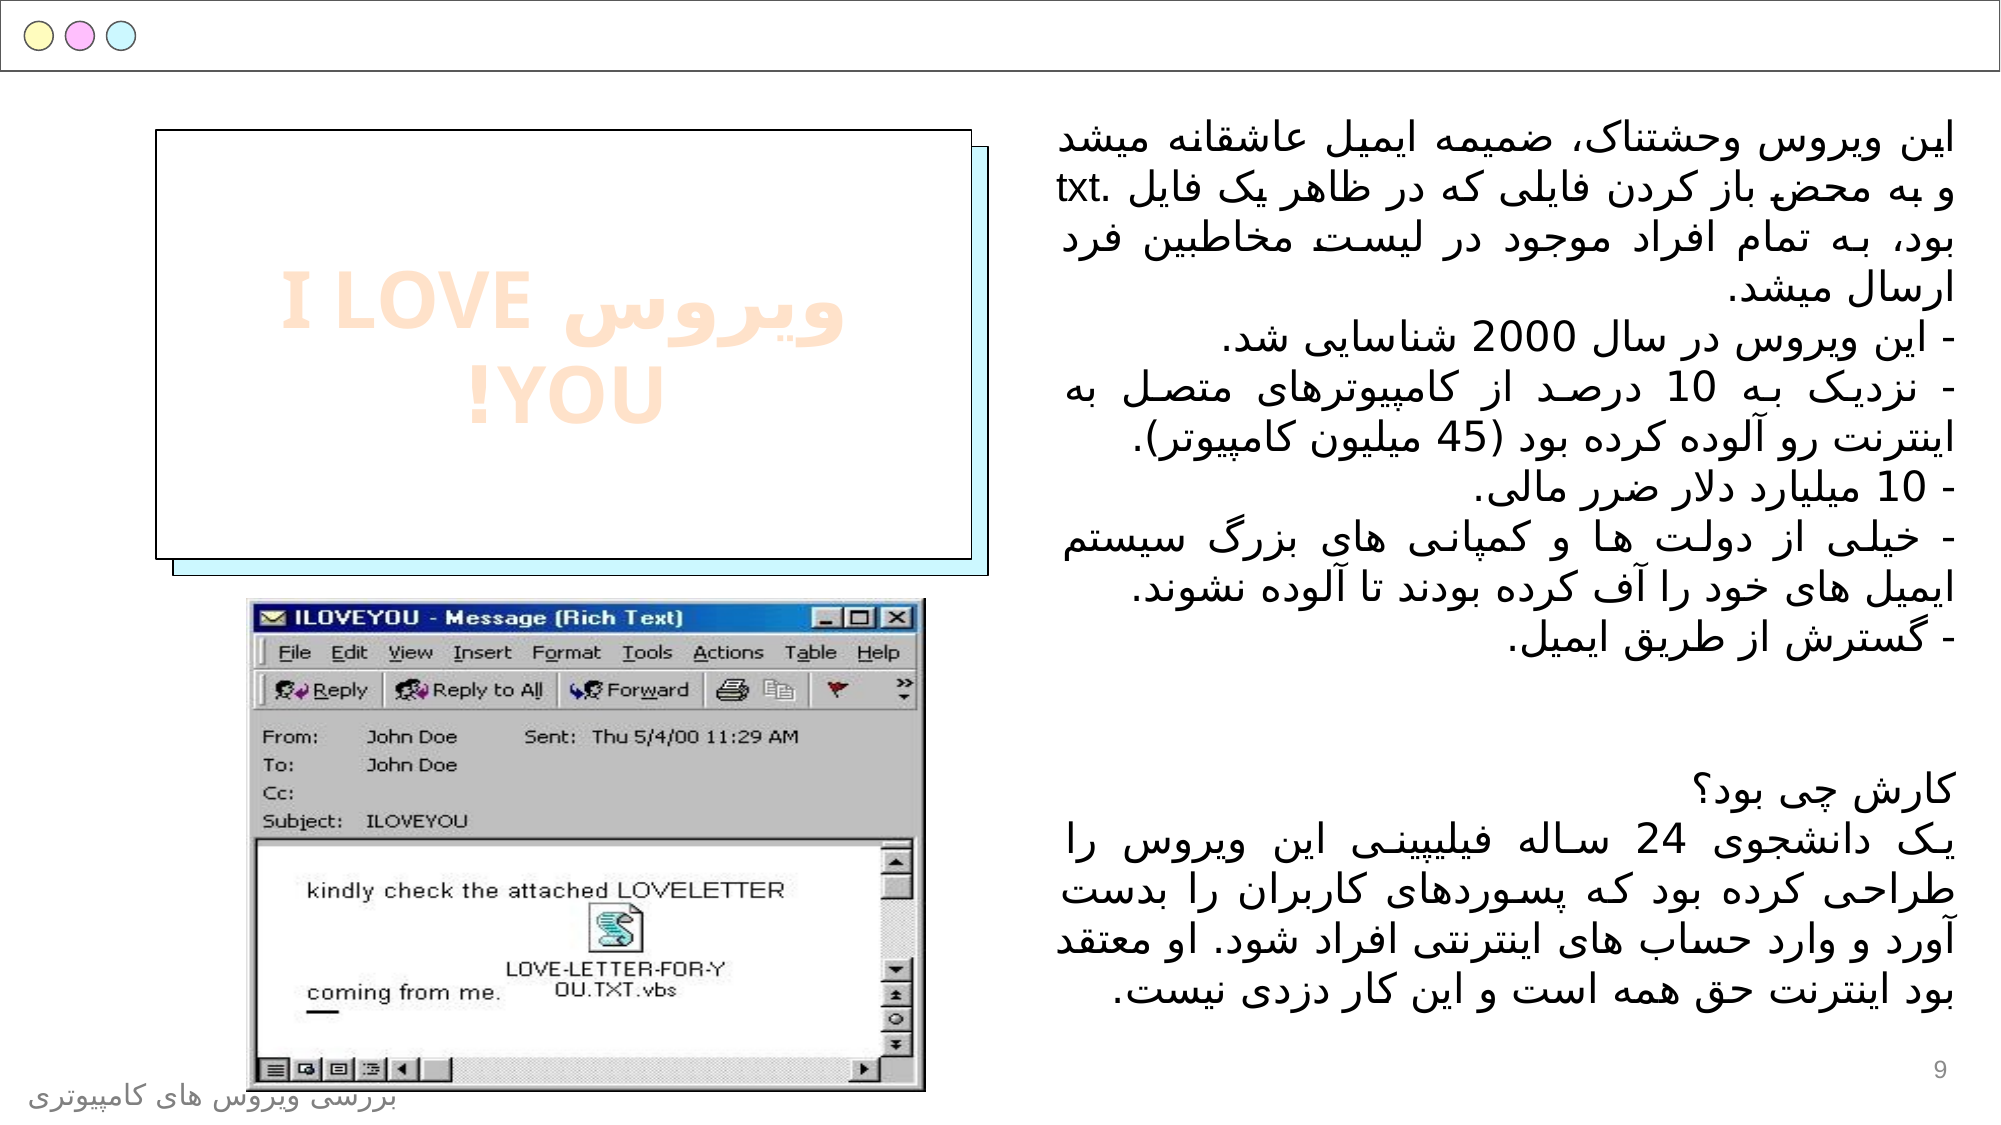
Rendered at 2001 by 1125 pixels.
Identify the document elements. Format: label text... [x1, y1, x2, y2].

picture [245, 597, 926, 1093]
text_box این ویروس وحشتناک، ضمیمه ایمیل عاشقانه میشد و به محض باز کردن فایلی که در ظاهر یک فایل .txt بود، به تمام افراد موجود در لیست مخاطبین فرد ارسال میشد. - این ویروس در سال 2000 شناسایی شد. - نزدیک به 10 درصد از کامپیوترهای متصل به اینترنت رو آلوده کرده بود (45 میلیون کامپیوتر). - 10 میلیارد دلار ضرر مالی. - خیلی از دولت ها و کمپانی های بزرگ سیستم ایمیل های خود را آف کرده بودند تا آلوده نشوند. - گسترش از طریق ایمیل. [1040, 102, 1972, 668]
text_box کارش چی بود؟ یک دانشجوی 24 ساله فیلیپینی این ویروس را طراحی کرده بود که پسوردهای کاربران را بدست آورد و وارد حساب های اینترنتی افراد شود. او معتقد بود اینترنت حق همه است و این کار دزدی نیست. [1040, 754, 1972, 1020]
title ویروس I LOVE YOU! [170, 198, 960, 490]
slide_number 9 [1512, 1038, 1963, 1099]
